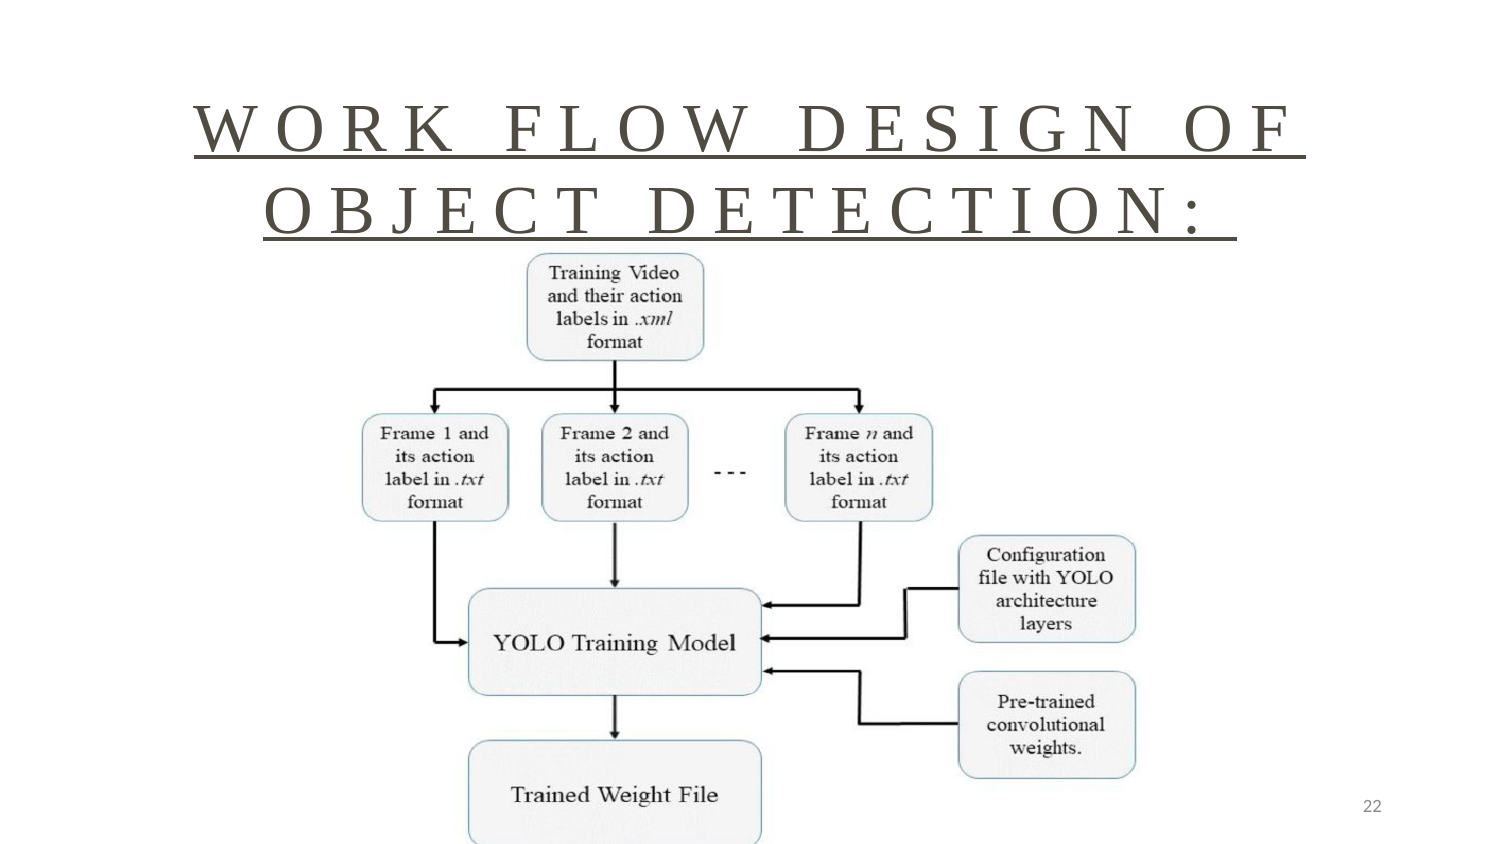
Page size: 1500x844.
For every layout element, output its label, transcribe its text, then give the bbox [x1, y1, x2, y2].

text_box WORK FLOW DESIGN OF OBJECT DETECTION: [96, 75, 1404, 255]
picture [299, 241, 1200, 844]
slide_number 22 [1200, 782, 1397, 827]
